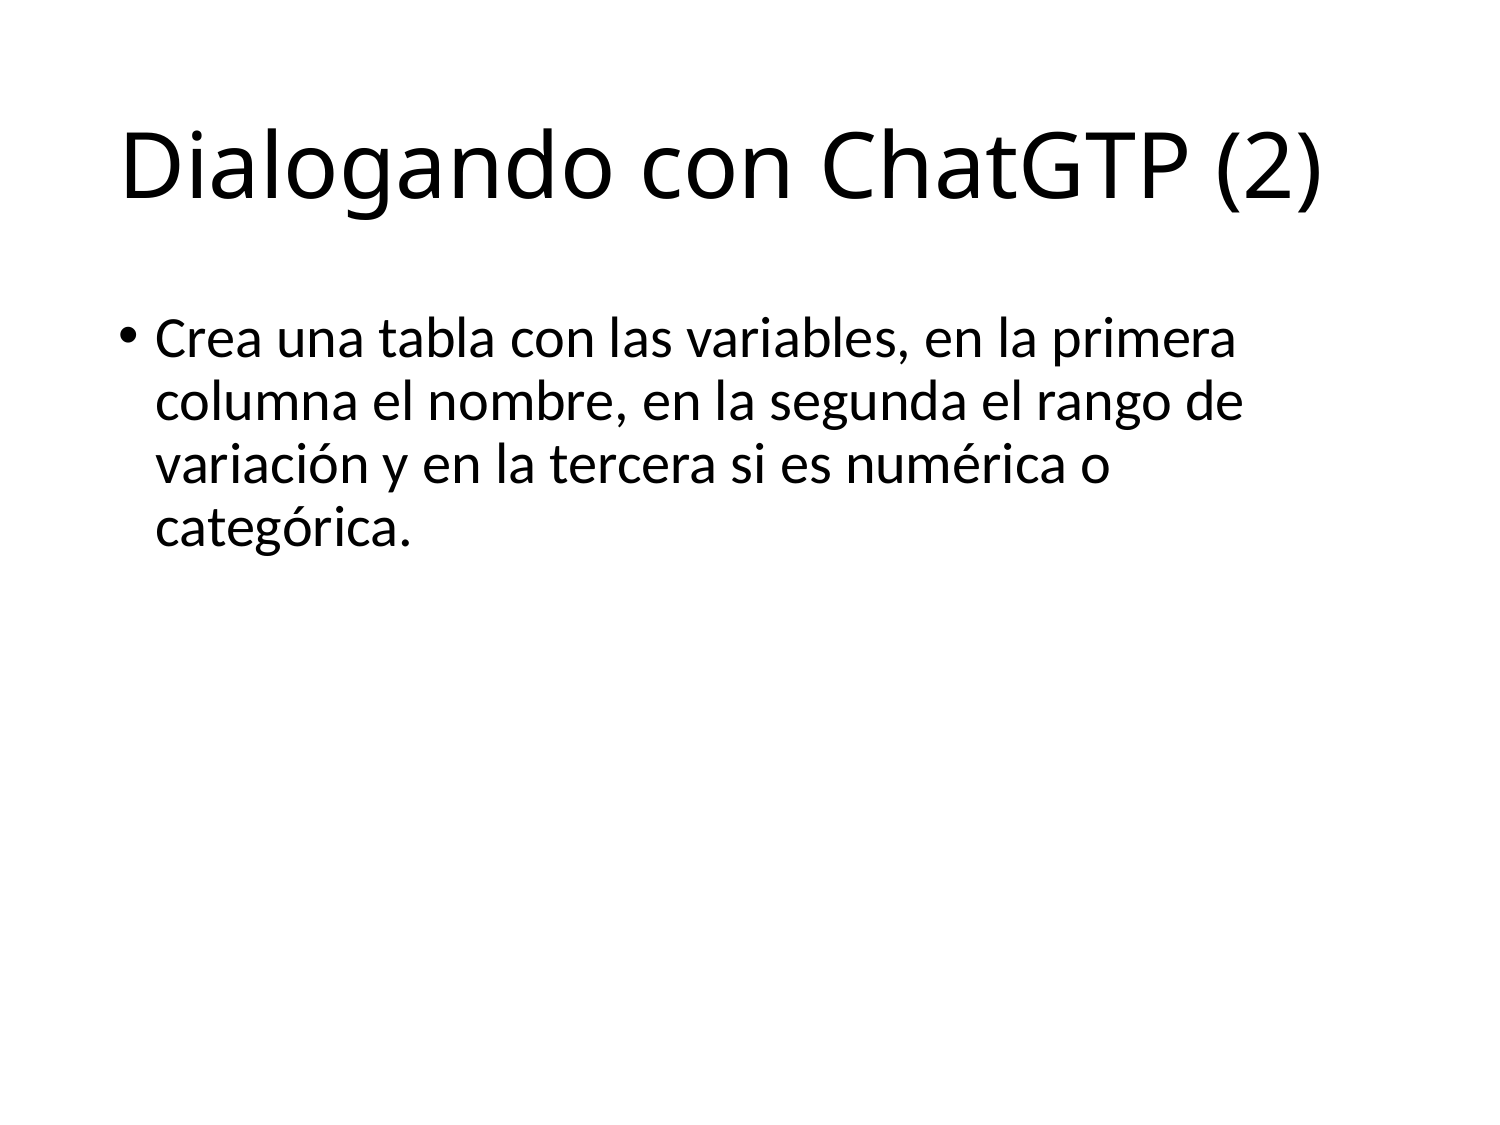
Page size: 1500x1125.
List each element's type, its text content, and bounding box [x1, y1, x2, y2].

list Crea una tabla con las variables, en la primera columna el nombre, en la segunda el rango de variación y en la tercera si es numérica o categórica. [103, 299, 1397, 1014]
title Dialogando con ChatGTP (2) [103, 59, 1397, 278]
